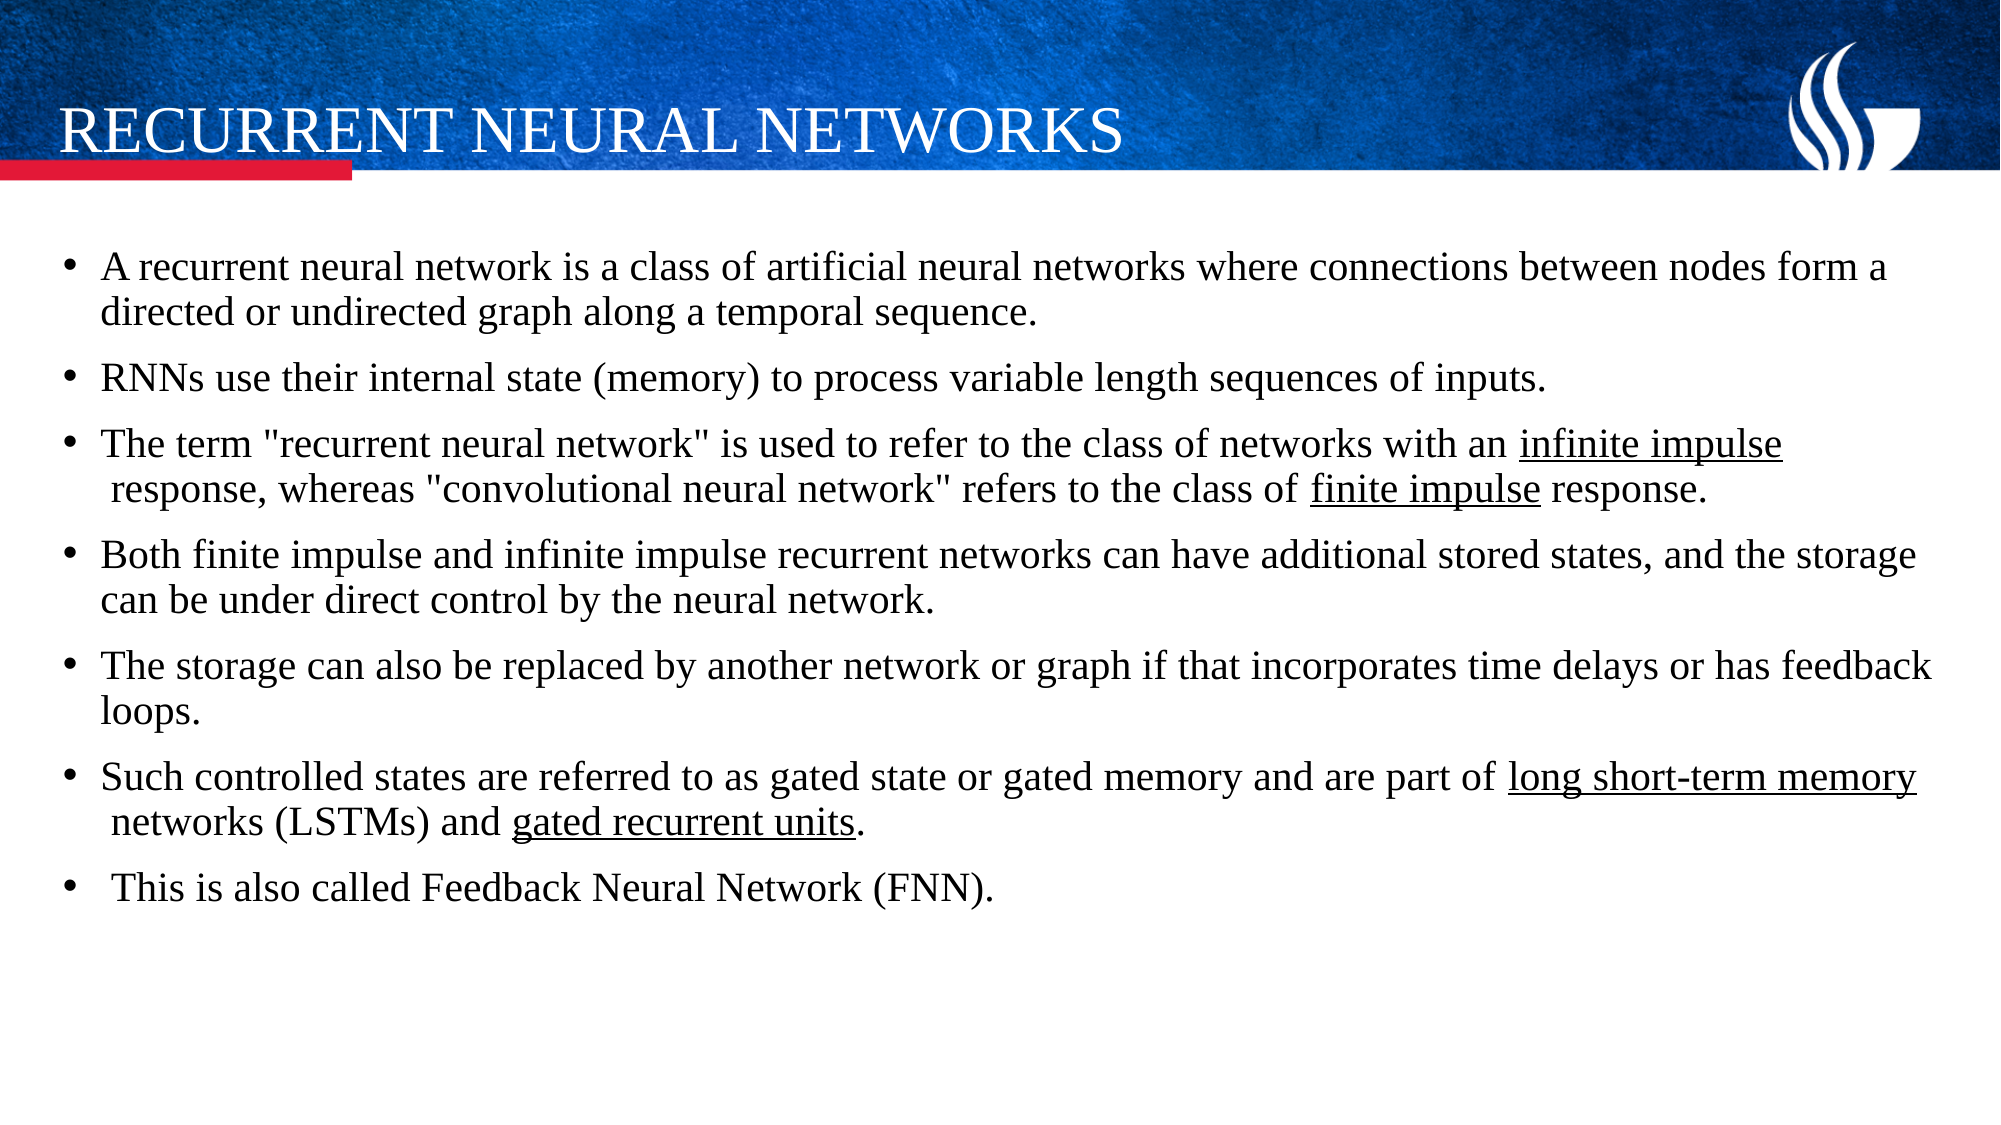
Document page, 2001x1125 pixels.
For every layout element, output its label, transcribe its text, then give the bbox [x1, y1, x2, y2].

picture [0, 0, 2000, 1125]
title RECURRENT NEURAL NETWORKS [43, 25, 1863, 237]
list A recurrent neural network is a class of artificial neural networks where connections between nodes form a directed or undirected graph along a temporal sequence. RNNs use their internal state (memory) to process variable length sequences of inputs. The term "recurrent neural network" is used to refer to the class of networks with an infinite impulse response, whereas "convolutional neural network" refers to the class of finite impulse response. Both finite impulse and infinite impulse recurrent networks can have additional stored states, and the storage can be under direct control by the neural network. The storage can also be replaced by another network or graph if that incorporates time delays or has feedback loops. Such controlled states are referred to as gated state or gated memory and are part of long short-term memory networks (LSTMs) and gated recurrent units. This is also called Feedback Neural Network (FNN). [47, 237, 1957, 1085]
